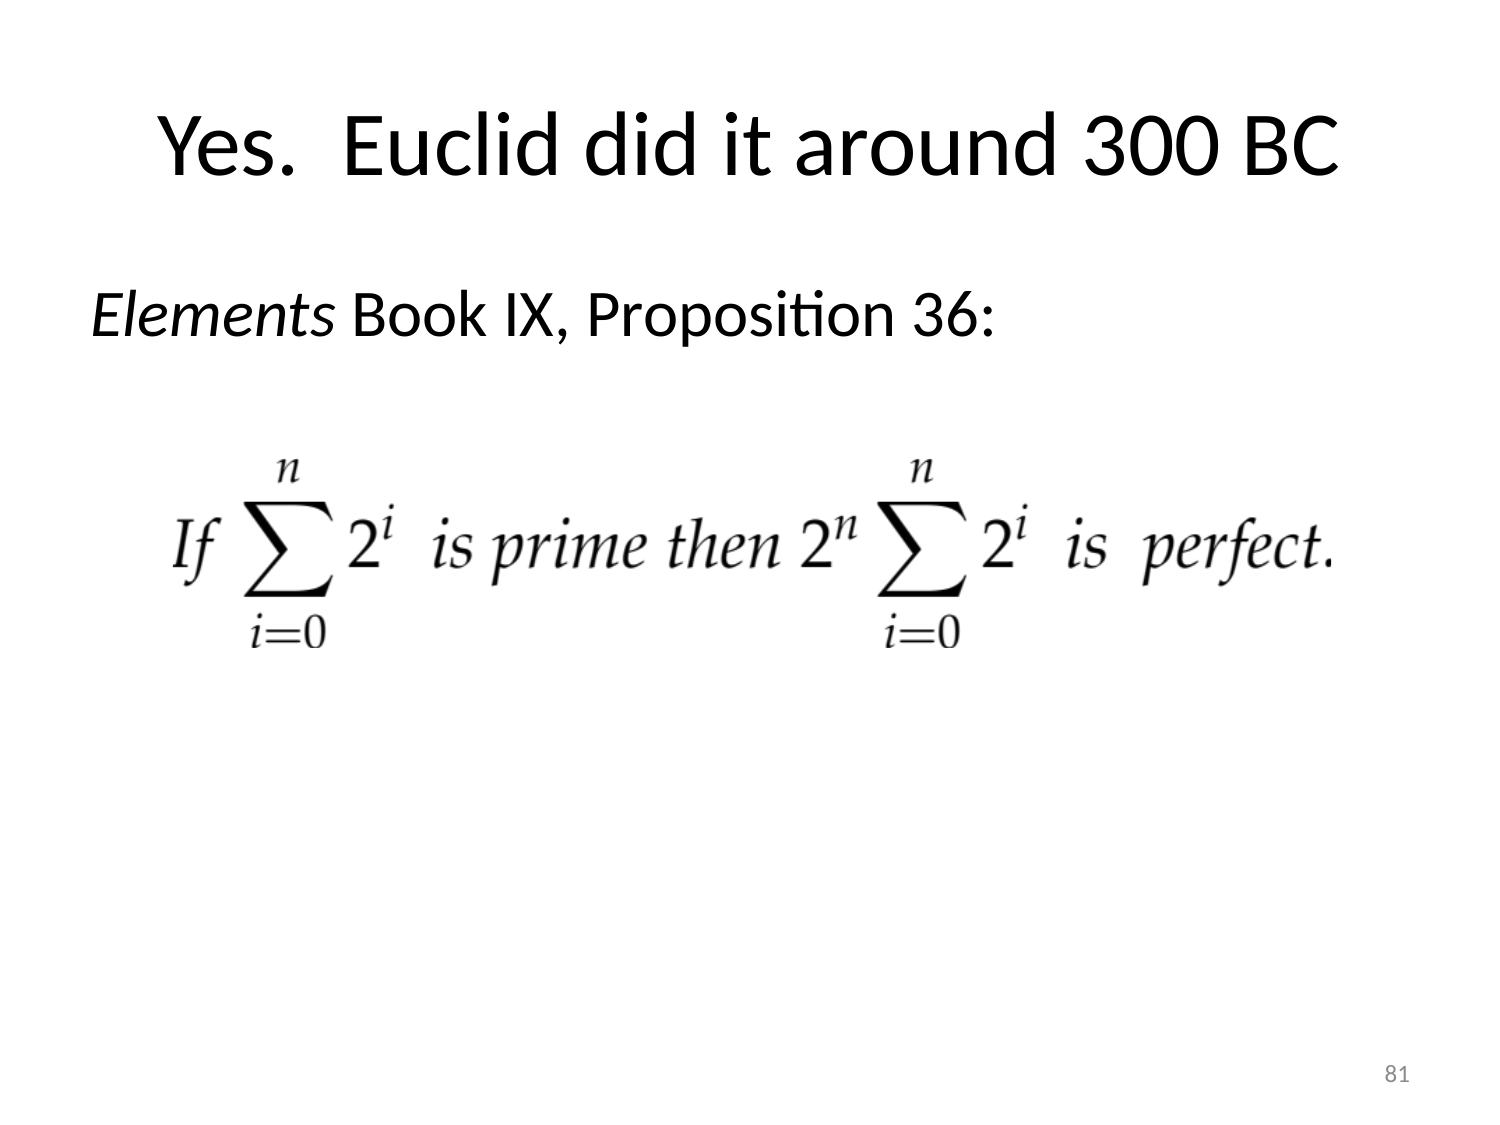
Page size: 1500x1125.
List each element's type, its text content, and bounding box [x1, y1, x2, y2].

list Elements Book IX, Proposition 36: [75, 262, 1425, 1005]
title Yes. Euclid did it around 300 BC [75, 45, 1425, 233]
slide_number 81 [1074, 1042, 1425, 1103]
picture [172, 458, 1332, 648]
